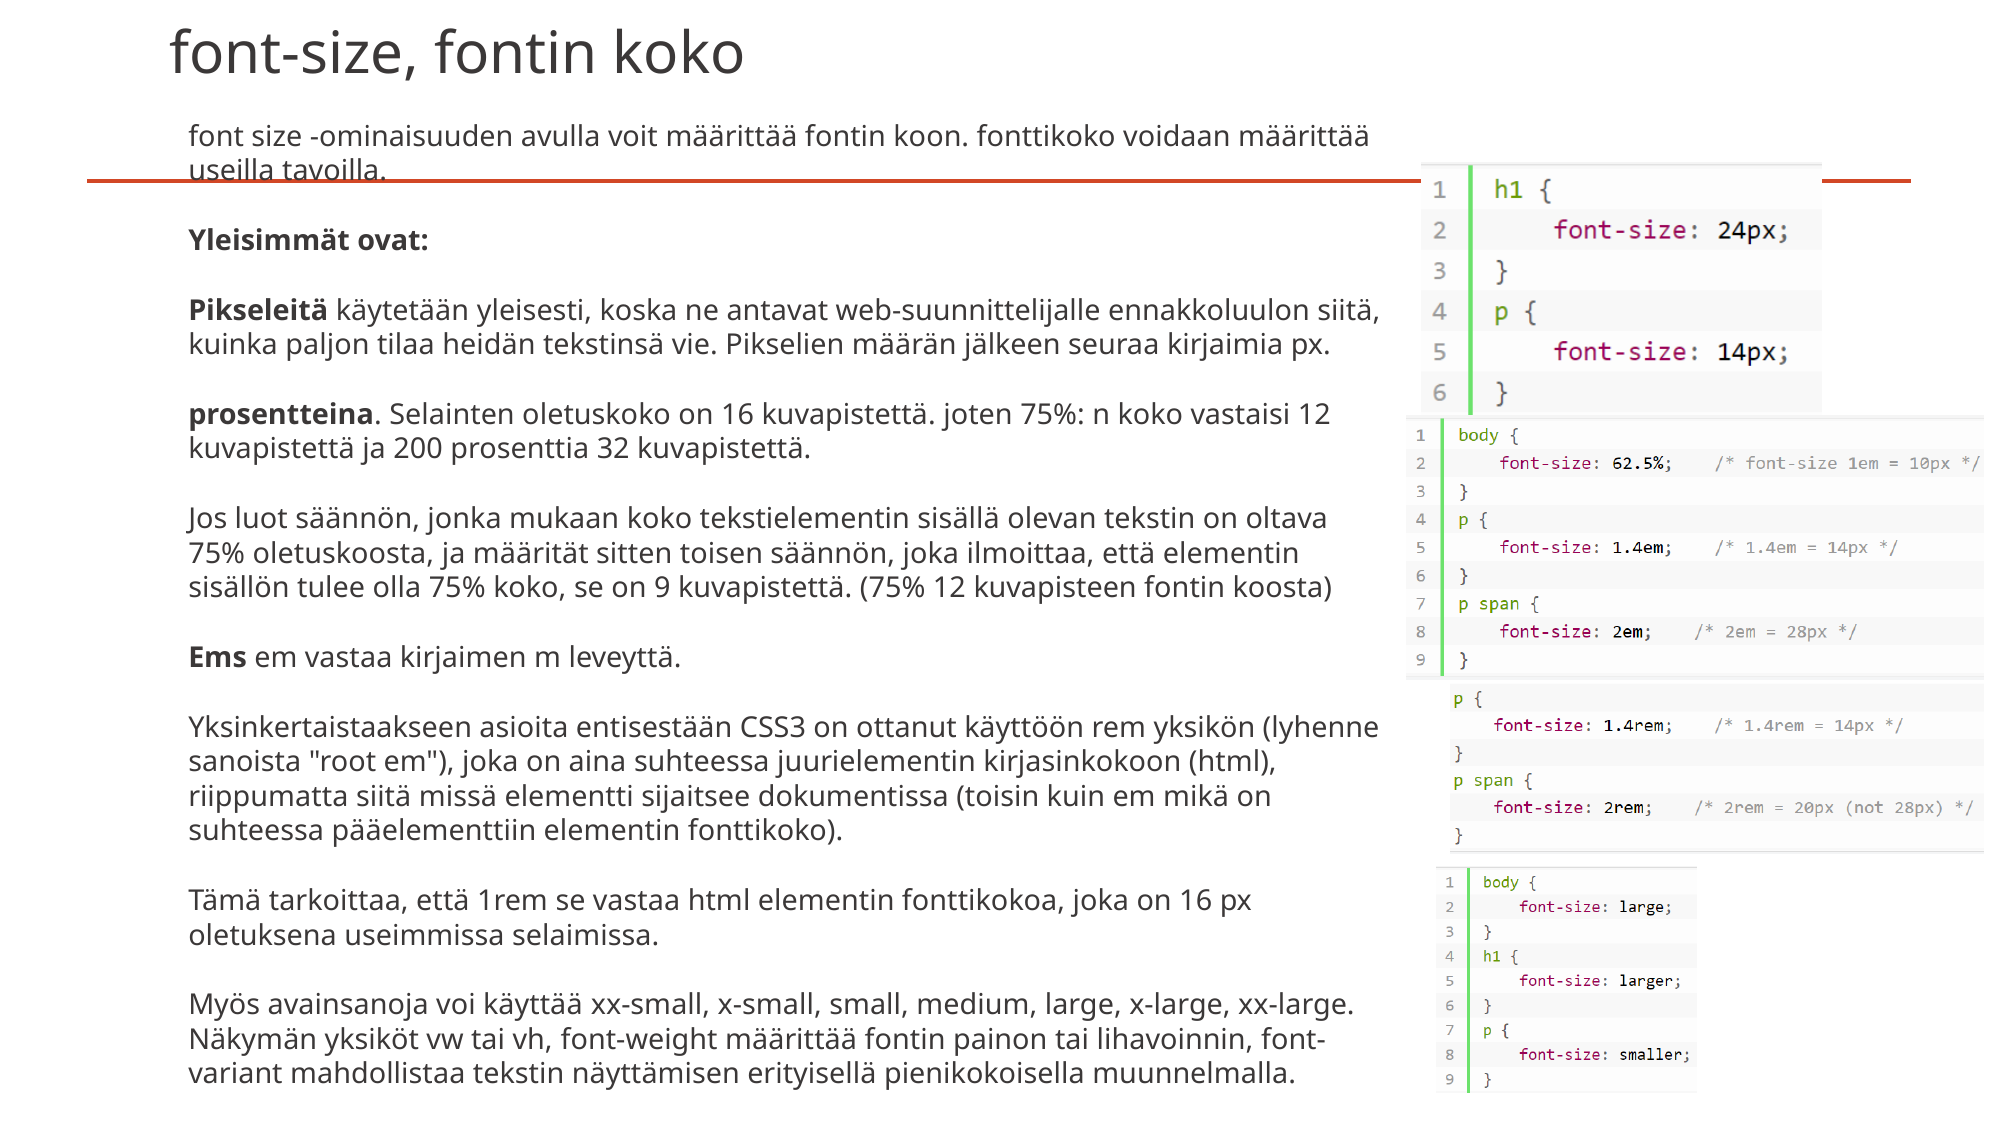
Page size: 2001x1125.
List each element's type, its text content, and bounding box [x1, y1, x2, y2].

title font-size, fontin koko [154, 7, 1905, 141]
picture [1436, 866, 1697, 1093]
list font size -ominaisuuden avulla voit määrittää fontin koon. fonttikoko voidaan määrittää useilla tavoilla. Yleisimmät ovat: Pikseleitä käytetään yleisesti, koska ne antavat web-suunnittelijalle ennakkoluulon siitä, kuinka paljon tilaa heidän tekstinsä vie. Pikselien määrän jälkeen seuraa kirjaimia px. prosentteina. Selainten oletuskoko on 16 kuvapistettä. joten 75%: n koko vastaisi 12 kuvapistettä ja 200 prosenttia 32 kuvapistettä. Jos luot säännön, jonka mukaan koko tekstielementin sisällä olevan tekstin on oltava 75% oletuskoosta, ja määrität sitten toisen säännön, joka ilmoittaa, että elementin sisällön tulee olla 75% koko, se on 9 kuvapistettä. (75% 12 kuvapisteen fontin koosta) Ems em vastaa kirjaimen m leveyttä. Yksinkertaistaakseen asioita entisestään CSS3 on ottanut käyttöön rem yksikön (lyhenne sanoista "root em"), joka on aina suhteessa juurielementin kirjasinkokoon (html), riippumatta siitä missä elementti sijaitsee dokumentissa (toisin kuin em mikä on suhteessa pääelementtiin elementin fonttikoko). Tämä tarkoittaa, että 1rem se vastaa html elementin fonttikokoa, joka on 16 px oletuksena useimmissa selaimissa. Myös avainsanoja voi käyttää xx-small, x-small, small, medium, large, x-large, xx-large. Näkymän yksiköt vw tai vh, font-weight määrittää fontin painon tai lihavoinnin, font-variant mahdollistaa tekstin näyttämisen erityisellä pienikokoisella muunnelmalla. [173, 109, 1409, 1125]
picture [1406, 162, 1984, 680]
picture [1450, 683, 1984, 854]
